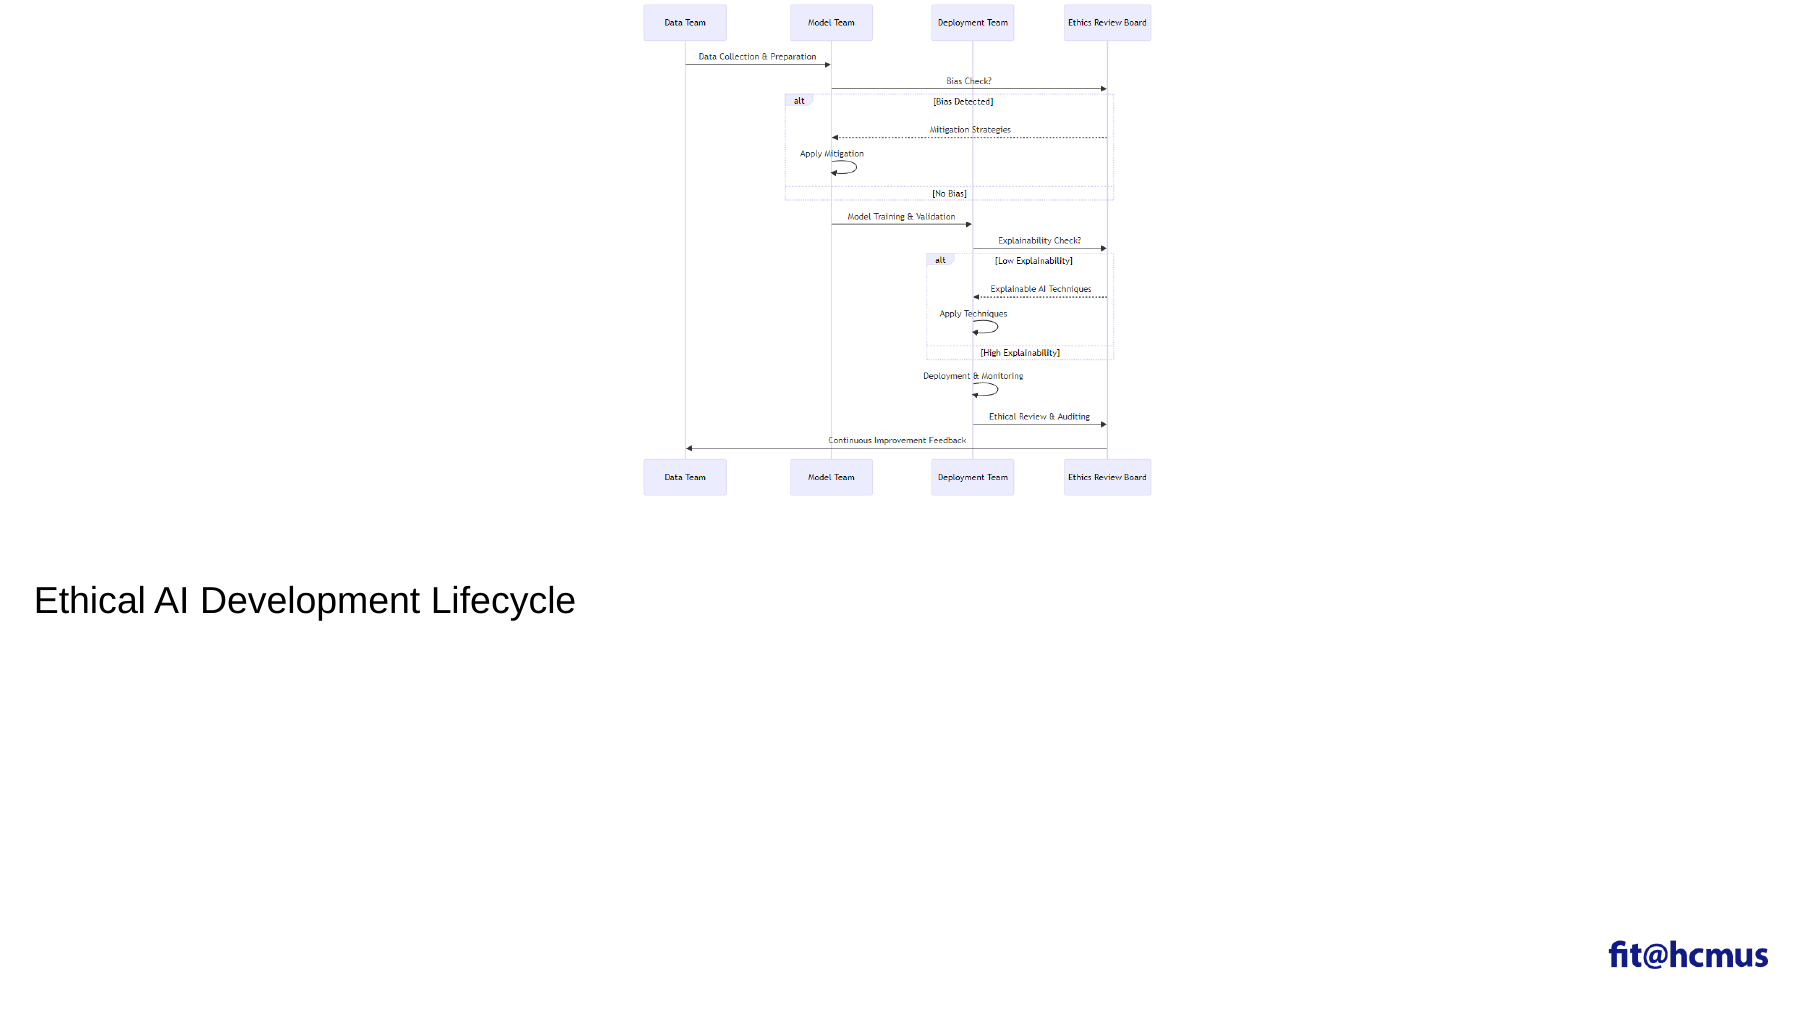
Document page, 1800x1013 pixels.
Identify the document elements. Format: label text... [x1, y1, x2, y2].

list Ethical AI Development Lifecycle [33, 573, 1766, 909]
picture [0, 0, 1800, 507]
picture [1597, 916, 1777, 991]
